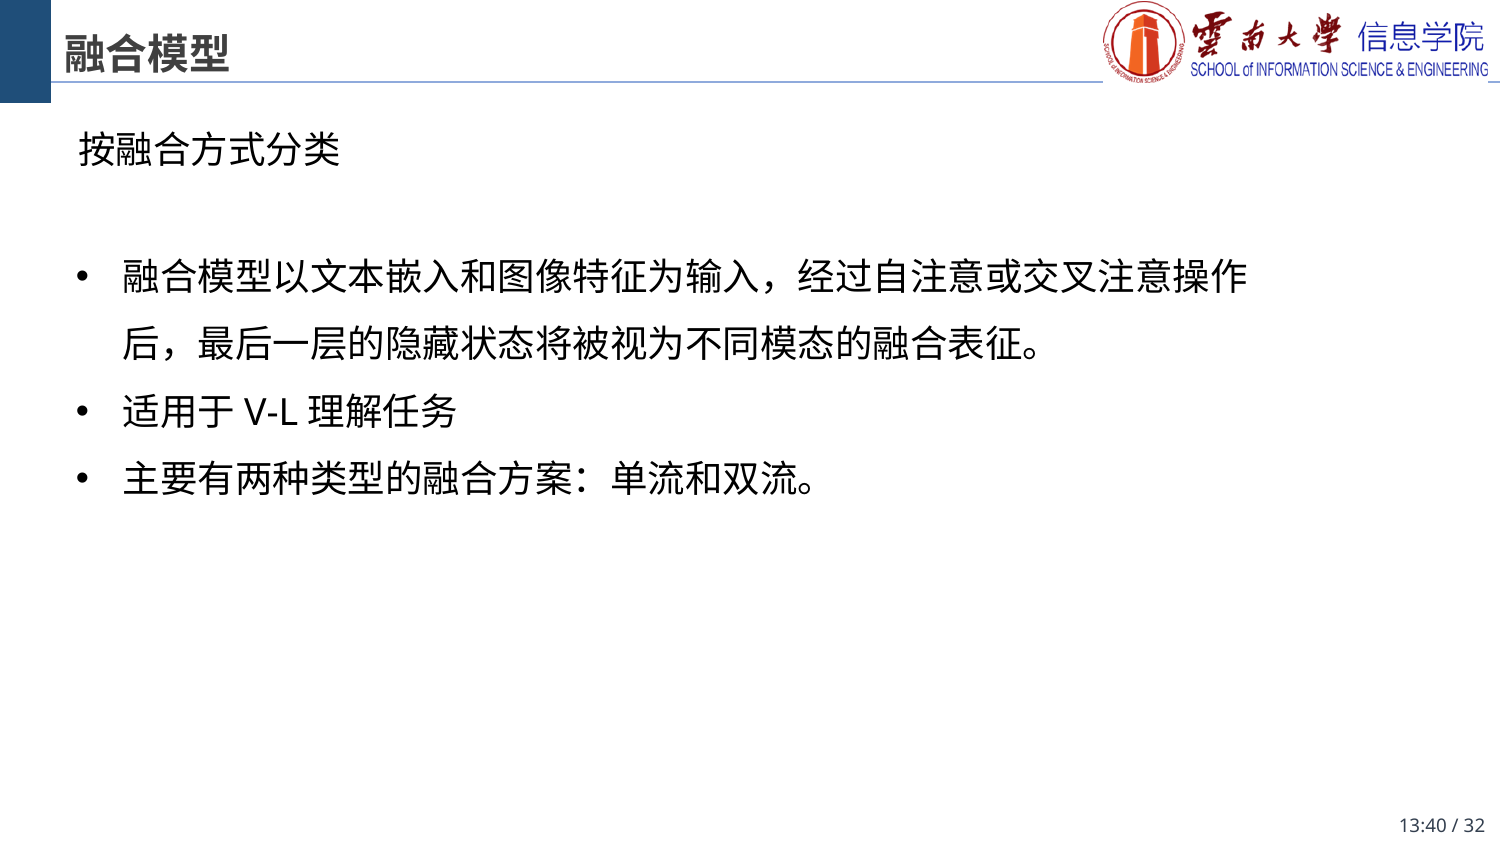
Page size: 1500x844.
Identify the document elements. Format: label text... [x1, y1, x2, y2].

title 融合模型 [886, 10, 1001, 85]
text_box [49, 10, 886, 85]
text_box 融合模型以文本嵌入和图像特征为输入，经过自注意或交叉注意操作后，最后一层的隐藏状态将被视为不同模态的融合表征。 适用于V-L理解任务 主要有两种类型的融合方案：单流和双流。 [61, 222, 1332, 508]
text_box 按融合方式分类 [63, 119, 714, 179]
picture [1103, 1, 1488, 83]
